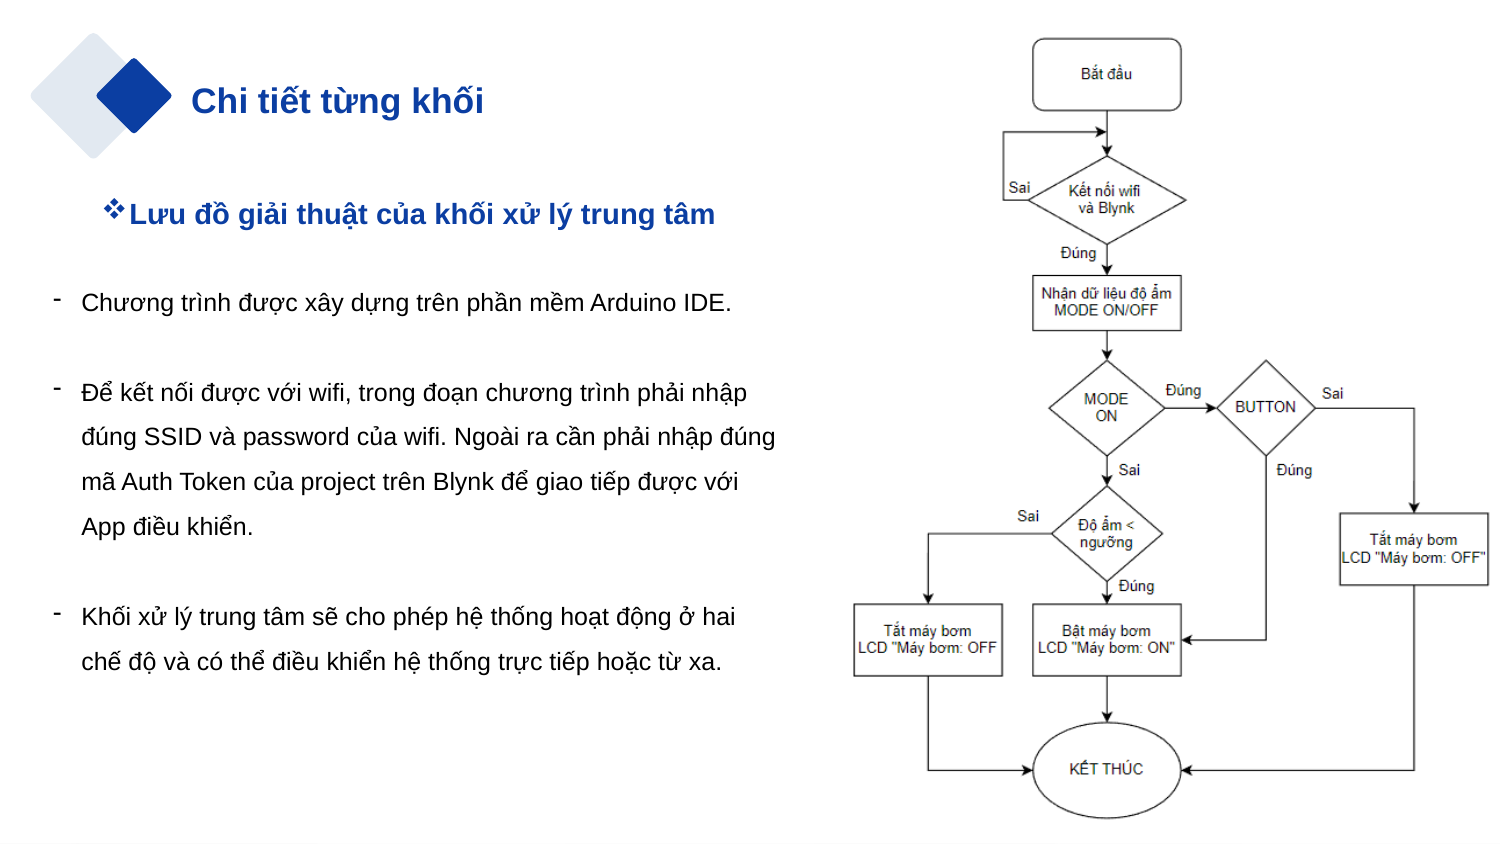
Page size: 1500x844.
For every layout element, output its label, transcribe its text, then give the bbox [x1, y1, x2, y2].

text_box Chương trình được xây dựng trên phần mềm Arduino IDE. Để kết nối được với wifi, trong đoạn chương trình phải nhập đúng SSID và password của wifi. Ngoài ra cần phải nhập đúng mã Auth Token của project trên Blynk để giao tiếp được với App điều khiển. Khối xử lý trung tâm sẽ cho phép hệ thống hoạt động ở hai chế độ và có thể điều khiển hệ thống trực tiếp hoặc từ xa. [53, 263, 798, 694]
text_box Lưu đồ giải thuật của khối xử lý trung tâm [101, 187, 655, 236]
picture [841, 32, 1492, 824]
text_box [29, 32, 585, 160]
